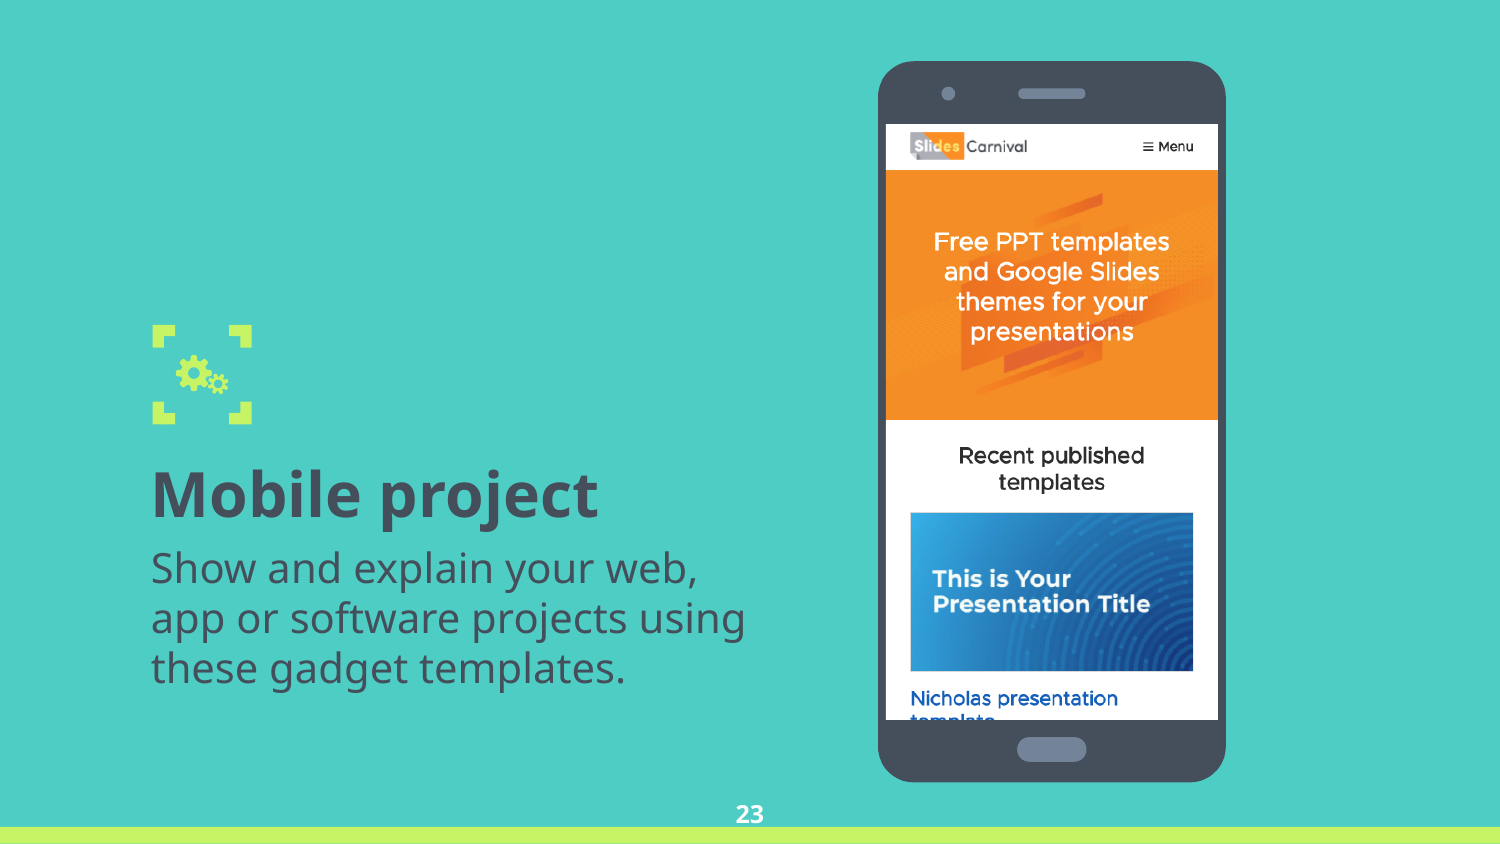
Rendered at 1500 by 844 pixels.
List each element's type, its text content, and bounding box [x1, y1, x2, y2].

slide_number 23 [705, 783, 795, 835]
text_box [152, 324, 252, 425]
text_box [175, 354, 229, 395]
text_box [877, 60, 1227, 783]
picture [885, 123, 1219, 720]
list Mobile project Show and explain your web, app or software projects using these gadget templates. [135, 464, 800, 708]
